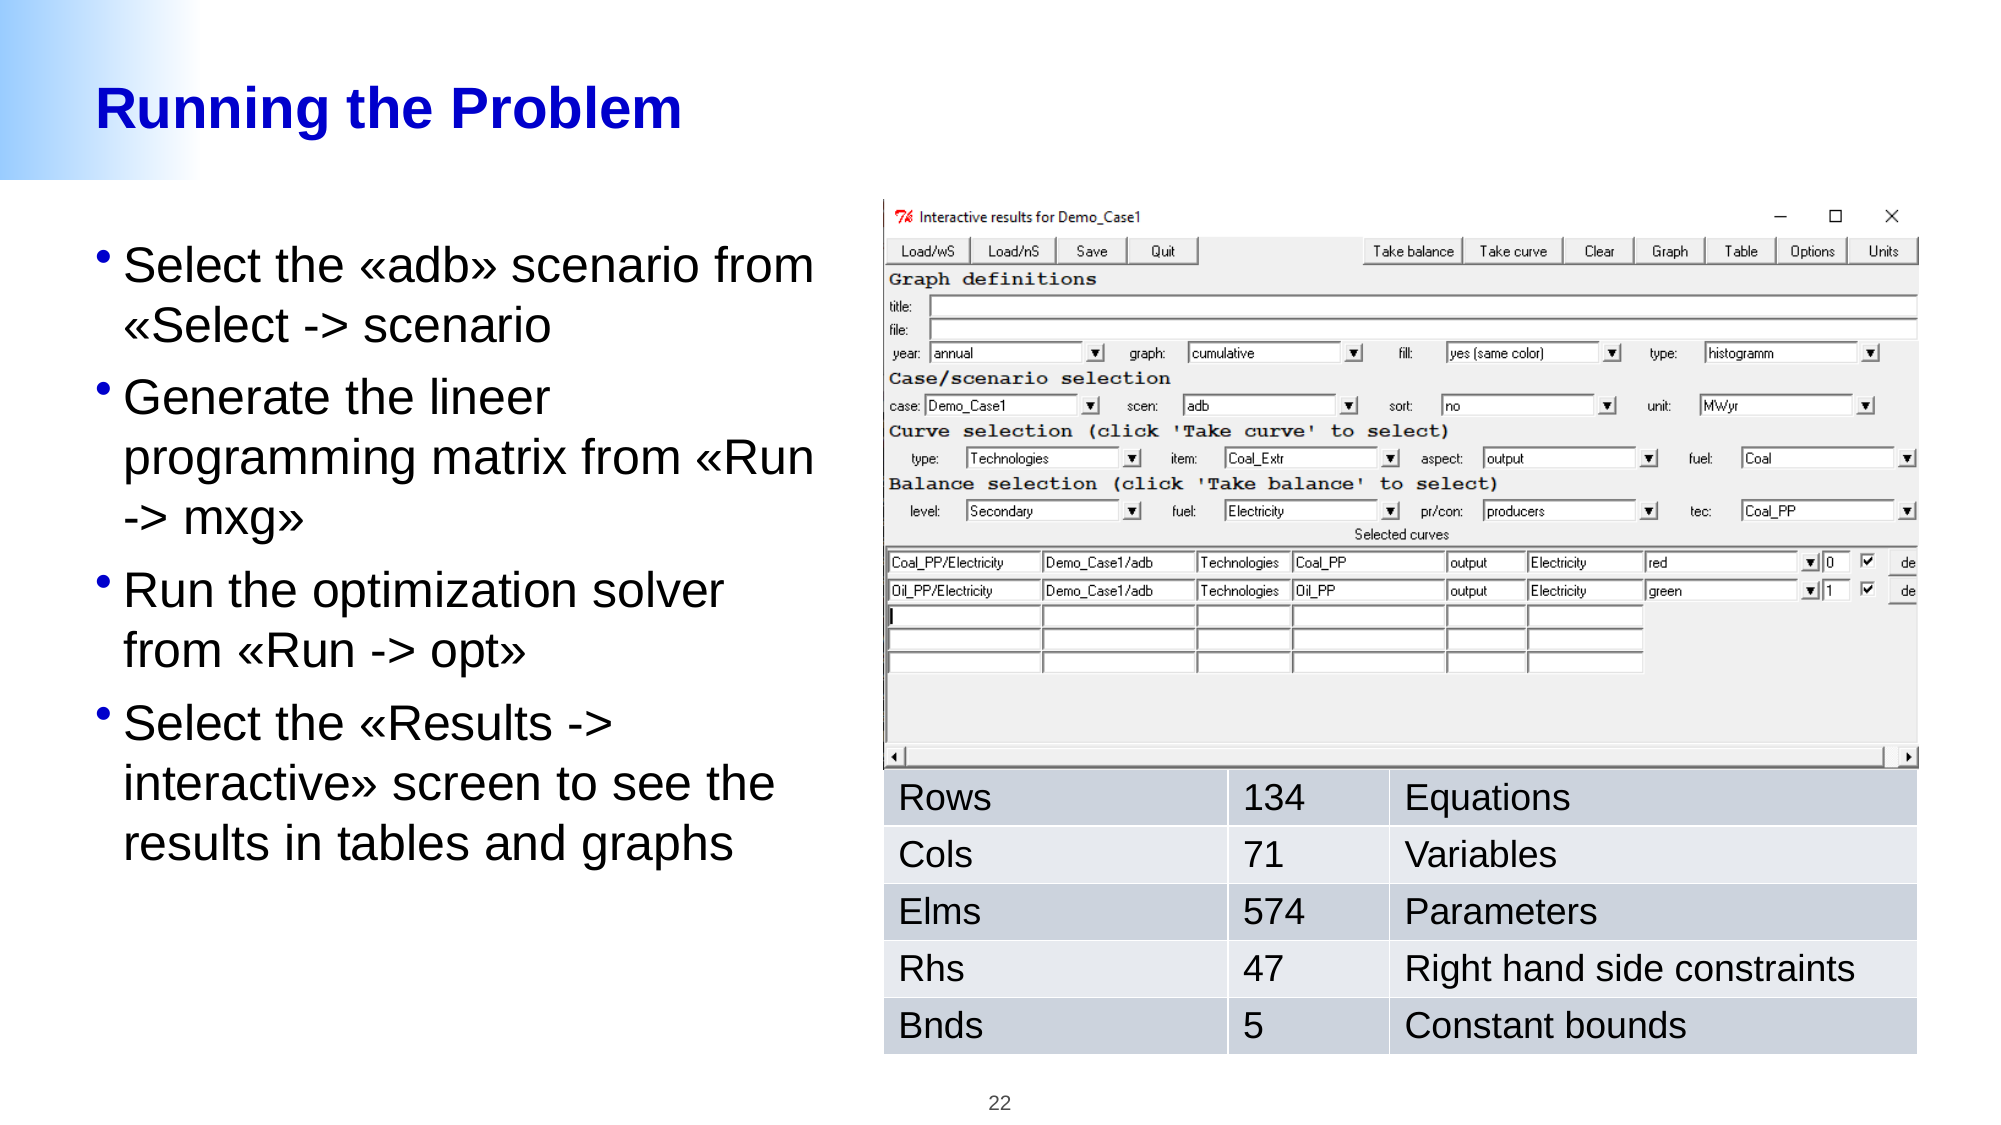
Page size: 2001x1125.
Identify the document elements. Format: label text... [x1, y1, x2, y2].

table_cell Bnds [884, 998, 1227, 1054]
table_cell 5 [1229, 998, 1389, 1054]
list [883, 198, 1919, 770]
table_cell Rhs [884, 941, 1227, 997]
table_cell 71 [1229, 827, 1389, 883]
list Select the «adb» scenario from «Select -> scenario Generate the lineer programming matrix from «Run -> mxg» Run the optimization solver from «Run -> opt» Select the «Results -> interactive» screen to see the results in tables and graphs [79, 224, 853, 1035]
table_cell Right hand side constraints [1390, 941, 1917, 997]
table_cell Constant bounds [1390, 998, 1917, 1054]
table_cell 47 [1229, 941, 1389, 997]
table_header Equations [1390, 778, 1917, 825]
table_cell Elms [884, 884, 1227, 940]
table_cell Parameters [1390, 884, 1917, 940]
table_cell 574 [1229, 884, 1389, 940]
table_cell Cols [884, 827, 1227, 883]
title Running the Problem [79, 29, 1921, 181]
table_cell Variables [1390, 827, 1917, 883]
table_header 134 [1229, 778, 1389, 825]
table_header Rows [884, 778, 1227, 825]
